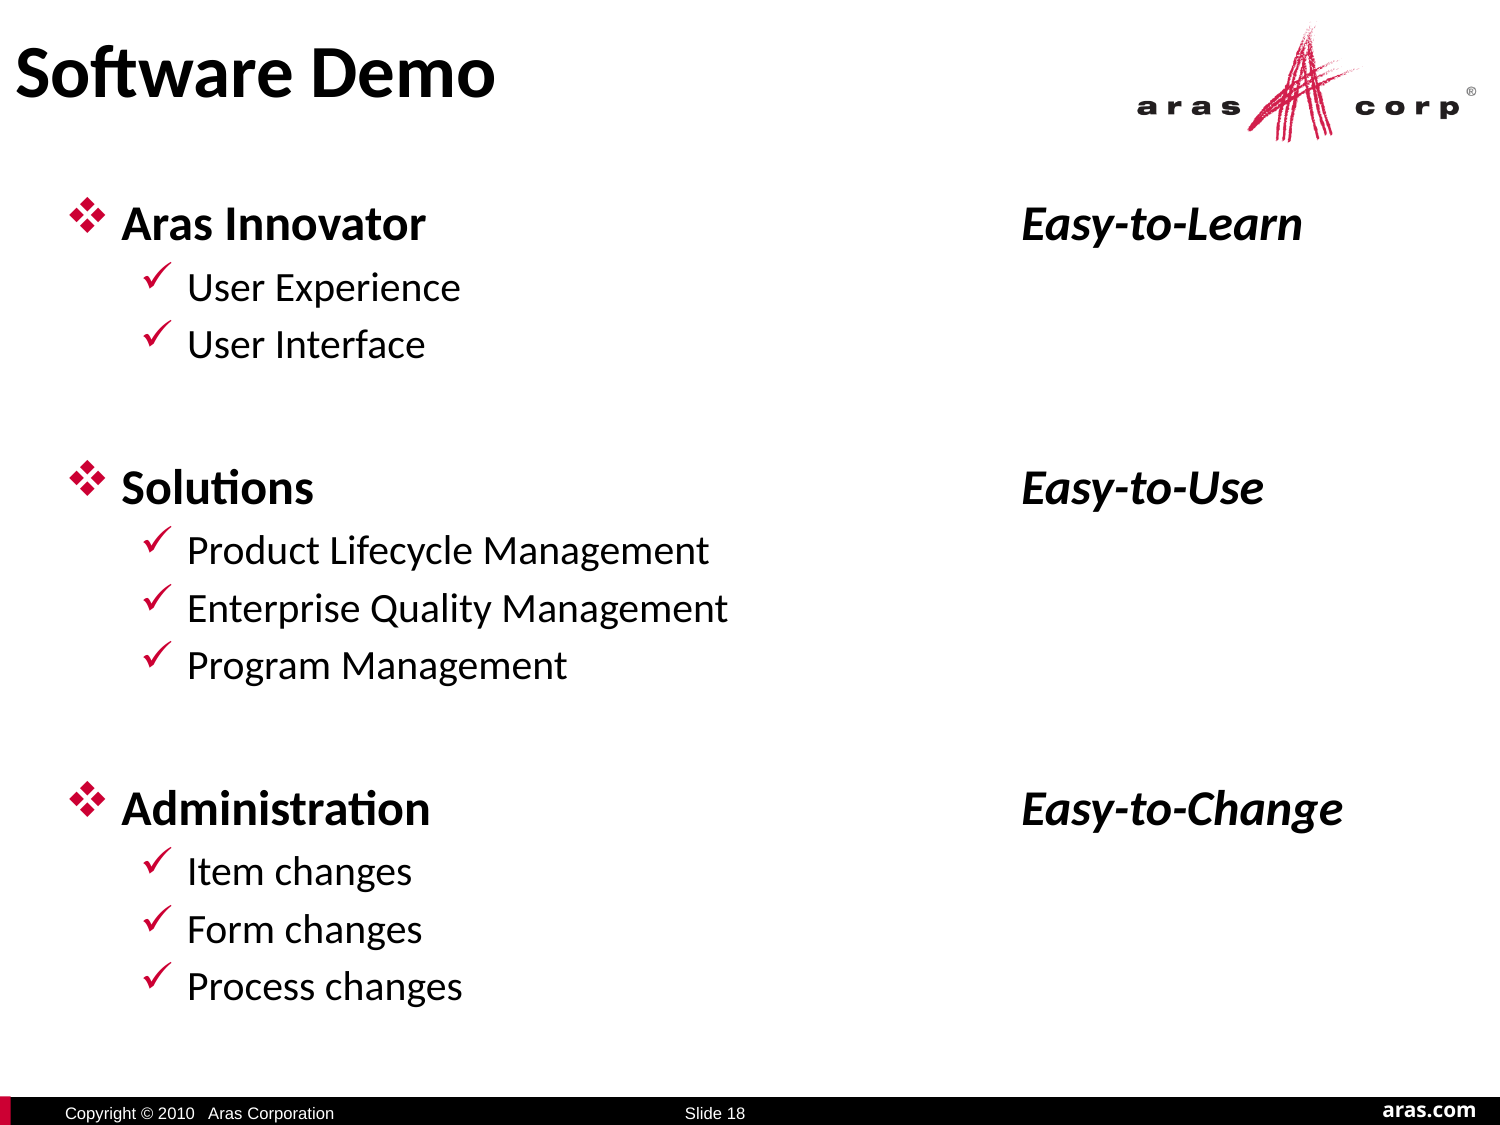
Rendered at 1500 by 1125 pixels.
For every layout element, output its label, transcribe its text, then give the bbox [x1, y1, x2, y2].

list Aras Innovator Easy-to-Learn User Experience User Interface Solutions Easy-to-Use Product Lifecycle Management Enterprise Quality Management Program Management Administration Easy-to-Change Item changes Form changes Process changes [49, 189, 1425, 1052]
title Software Demo [0, 0, 1187, 147]
picture [1128, 2, 1488, 155]
slide_number Slide 18 [684, 1102, 998, 1125]
